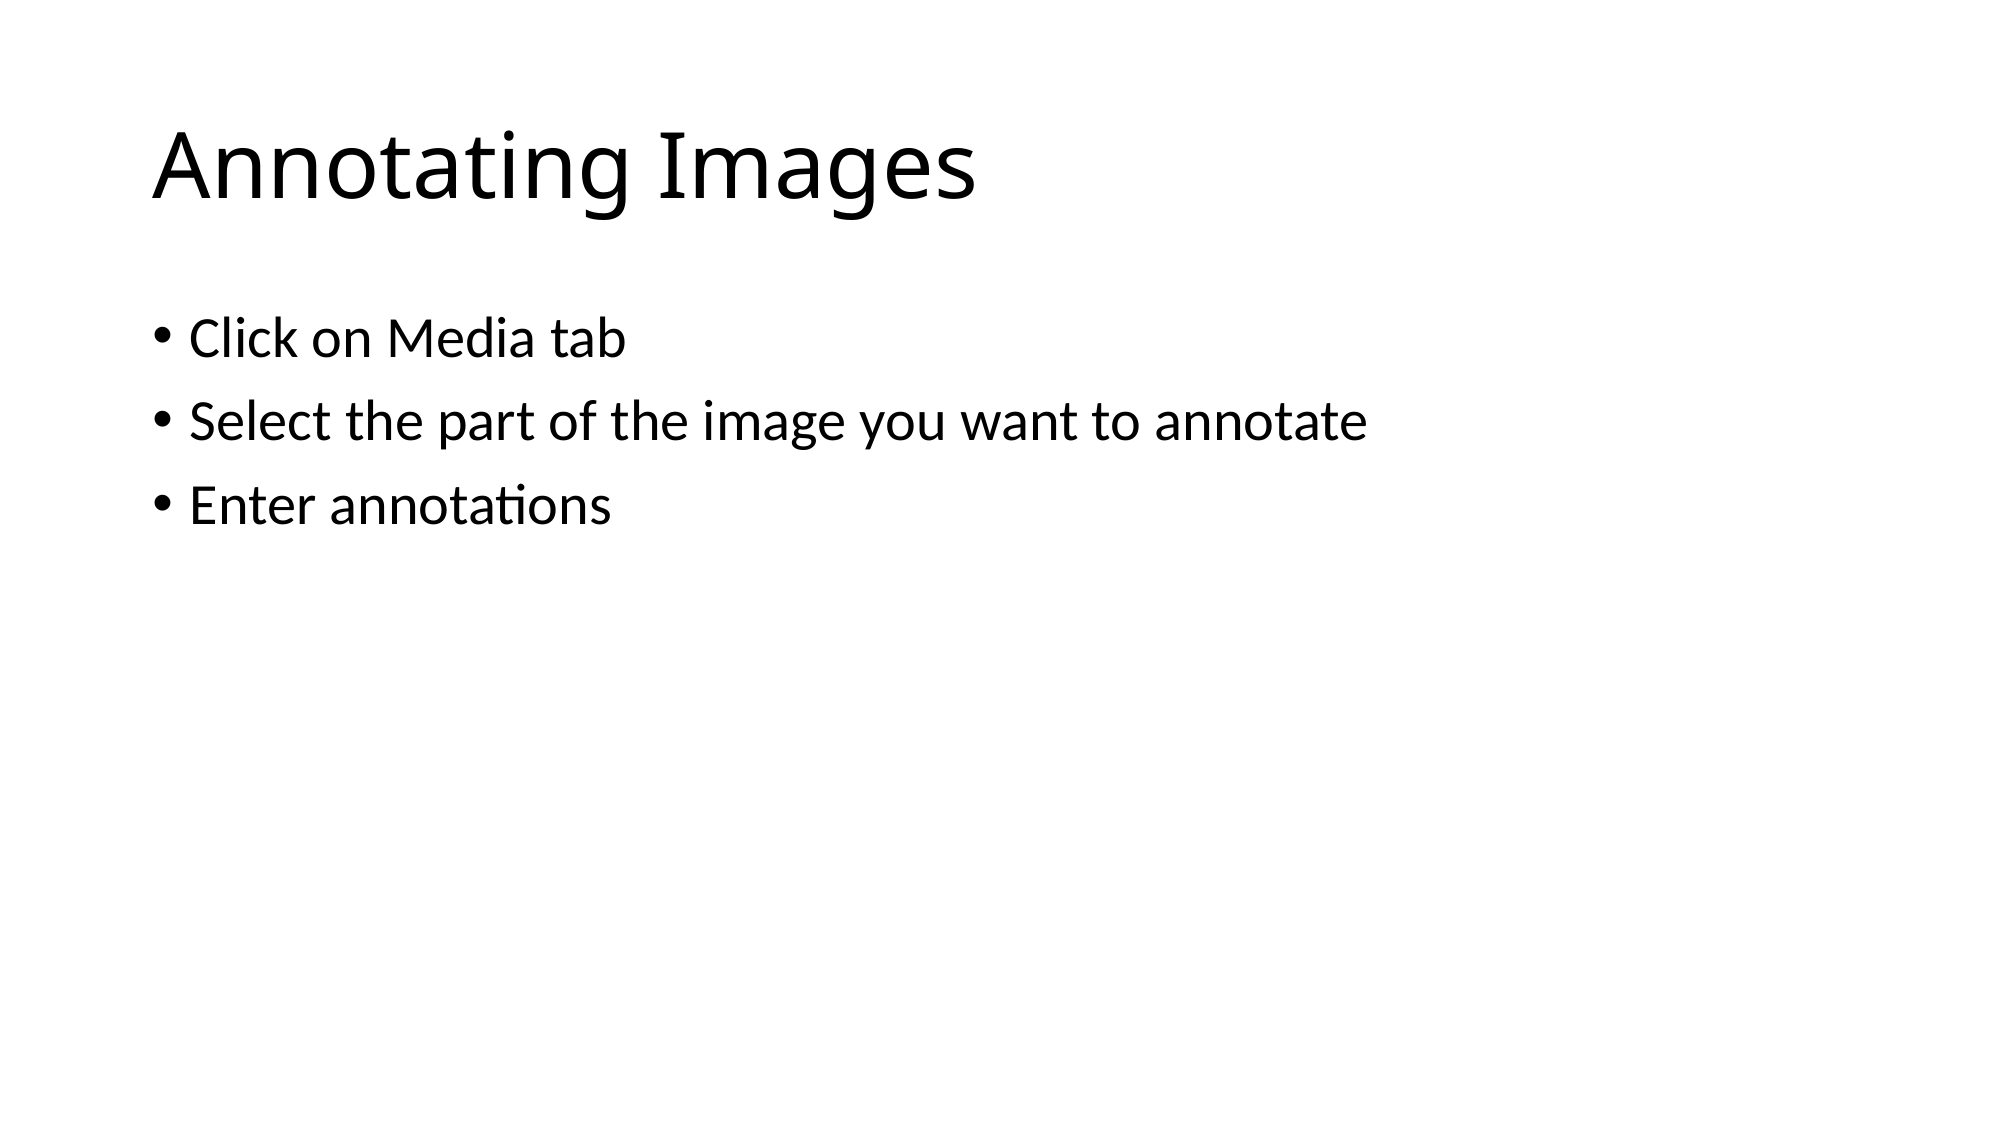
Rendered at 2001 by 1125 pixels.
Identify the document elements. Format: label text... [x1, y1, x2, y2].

title Annotating Images [137, 59, 1863, 278]
list Click on Media tab Select the part of the image you want to annotate Enter annotations [137, 299, 1863, 1014]
